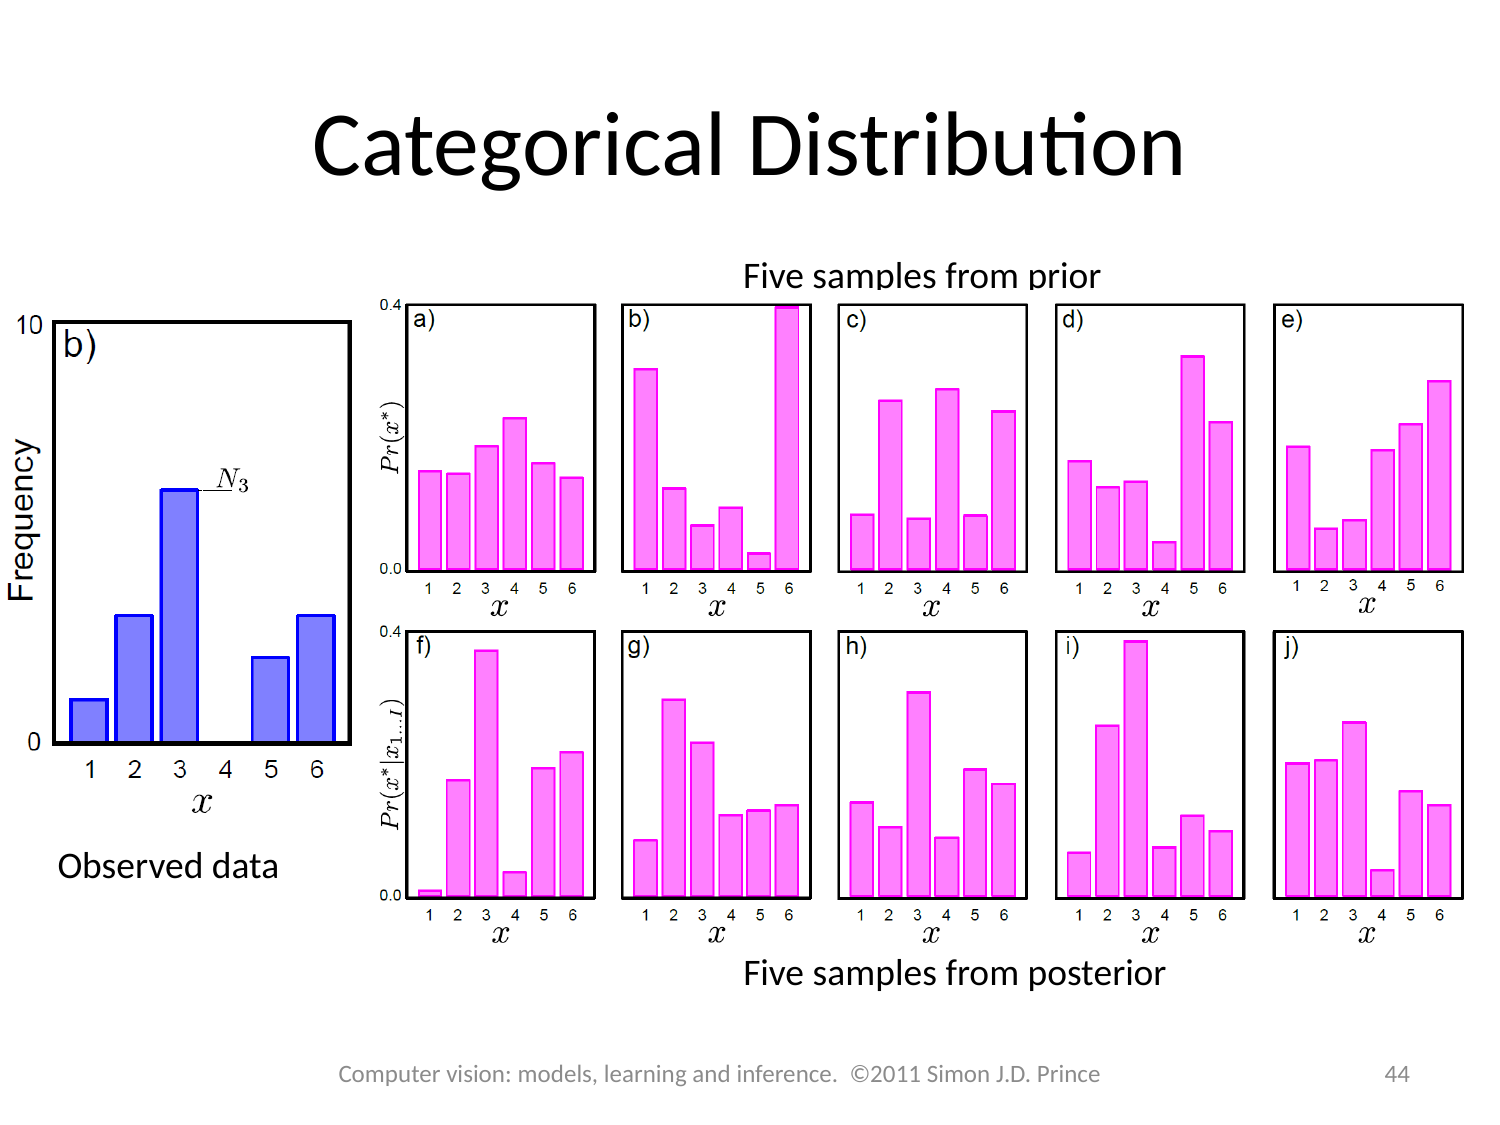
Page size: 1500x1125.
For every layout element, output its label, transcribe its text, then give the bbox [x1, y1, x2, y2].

footer Computer vision: models, learning and inference. ©2011 Simon J.D. Prince [301, 1042, 1140, 1103]
title Categorical Distribution [75, 45, 1425, 233]
text_box Observed data [42, 843, 295, 894]
slide_number 44 [1140, 1042, 1425, 1103]
text_box Five samples from posterior [728, 958, 1183, 1001]
picture [0, 290, 1467, 950]
text_box Five samples from prior [728, 243, 1117, 289]
